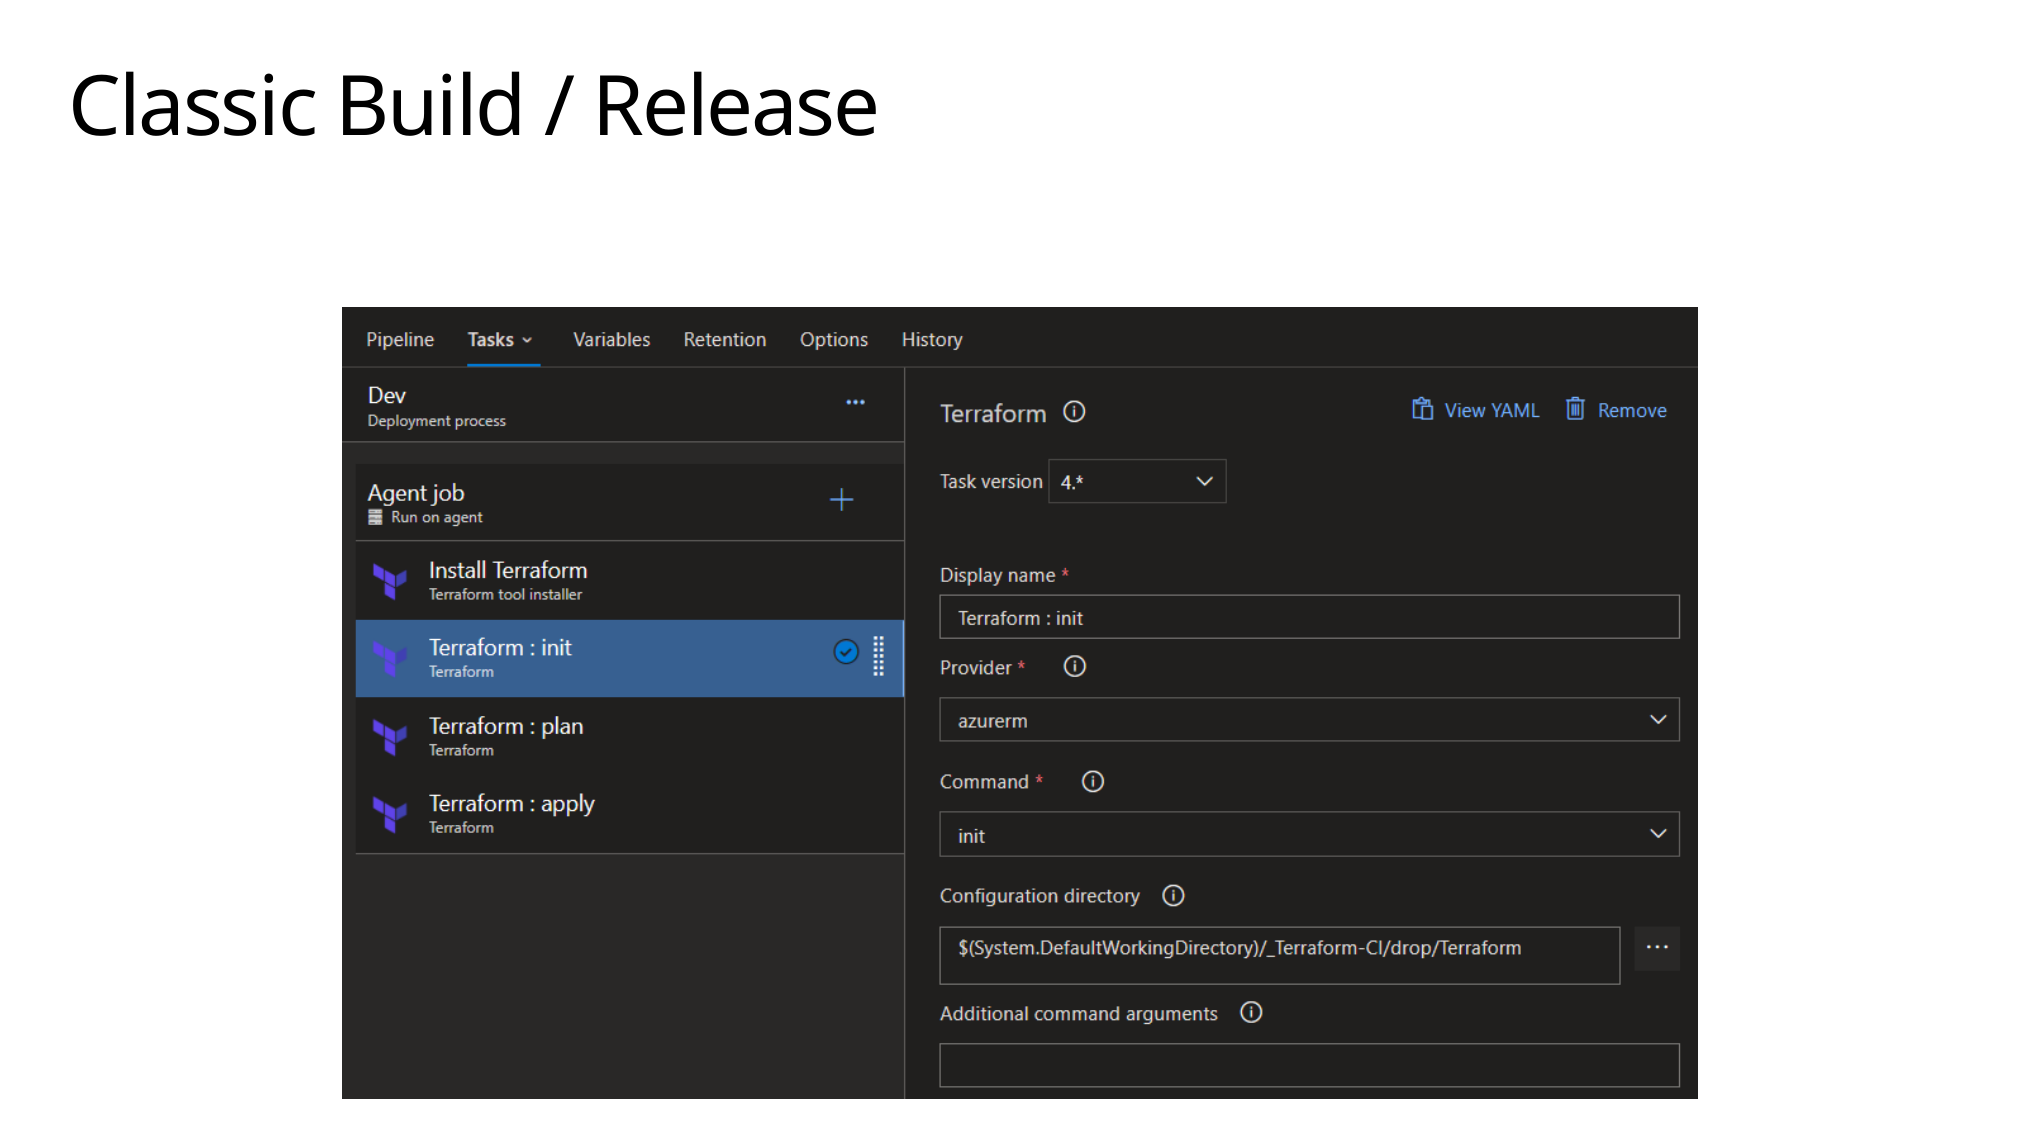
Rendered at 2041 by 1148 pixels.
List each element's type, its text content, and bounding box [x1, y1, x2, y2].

picture [341, 307, 1698, 1100]
title Classic Build / Release [45, 48, 1996, 199]
